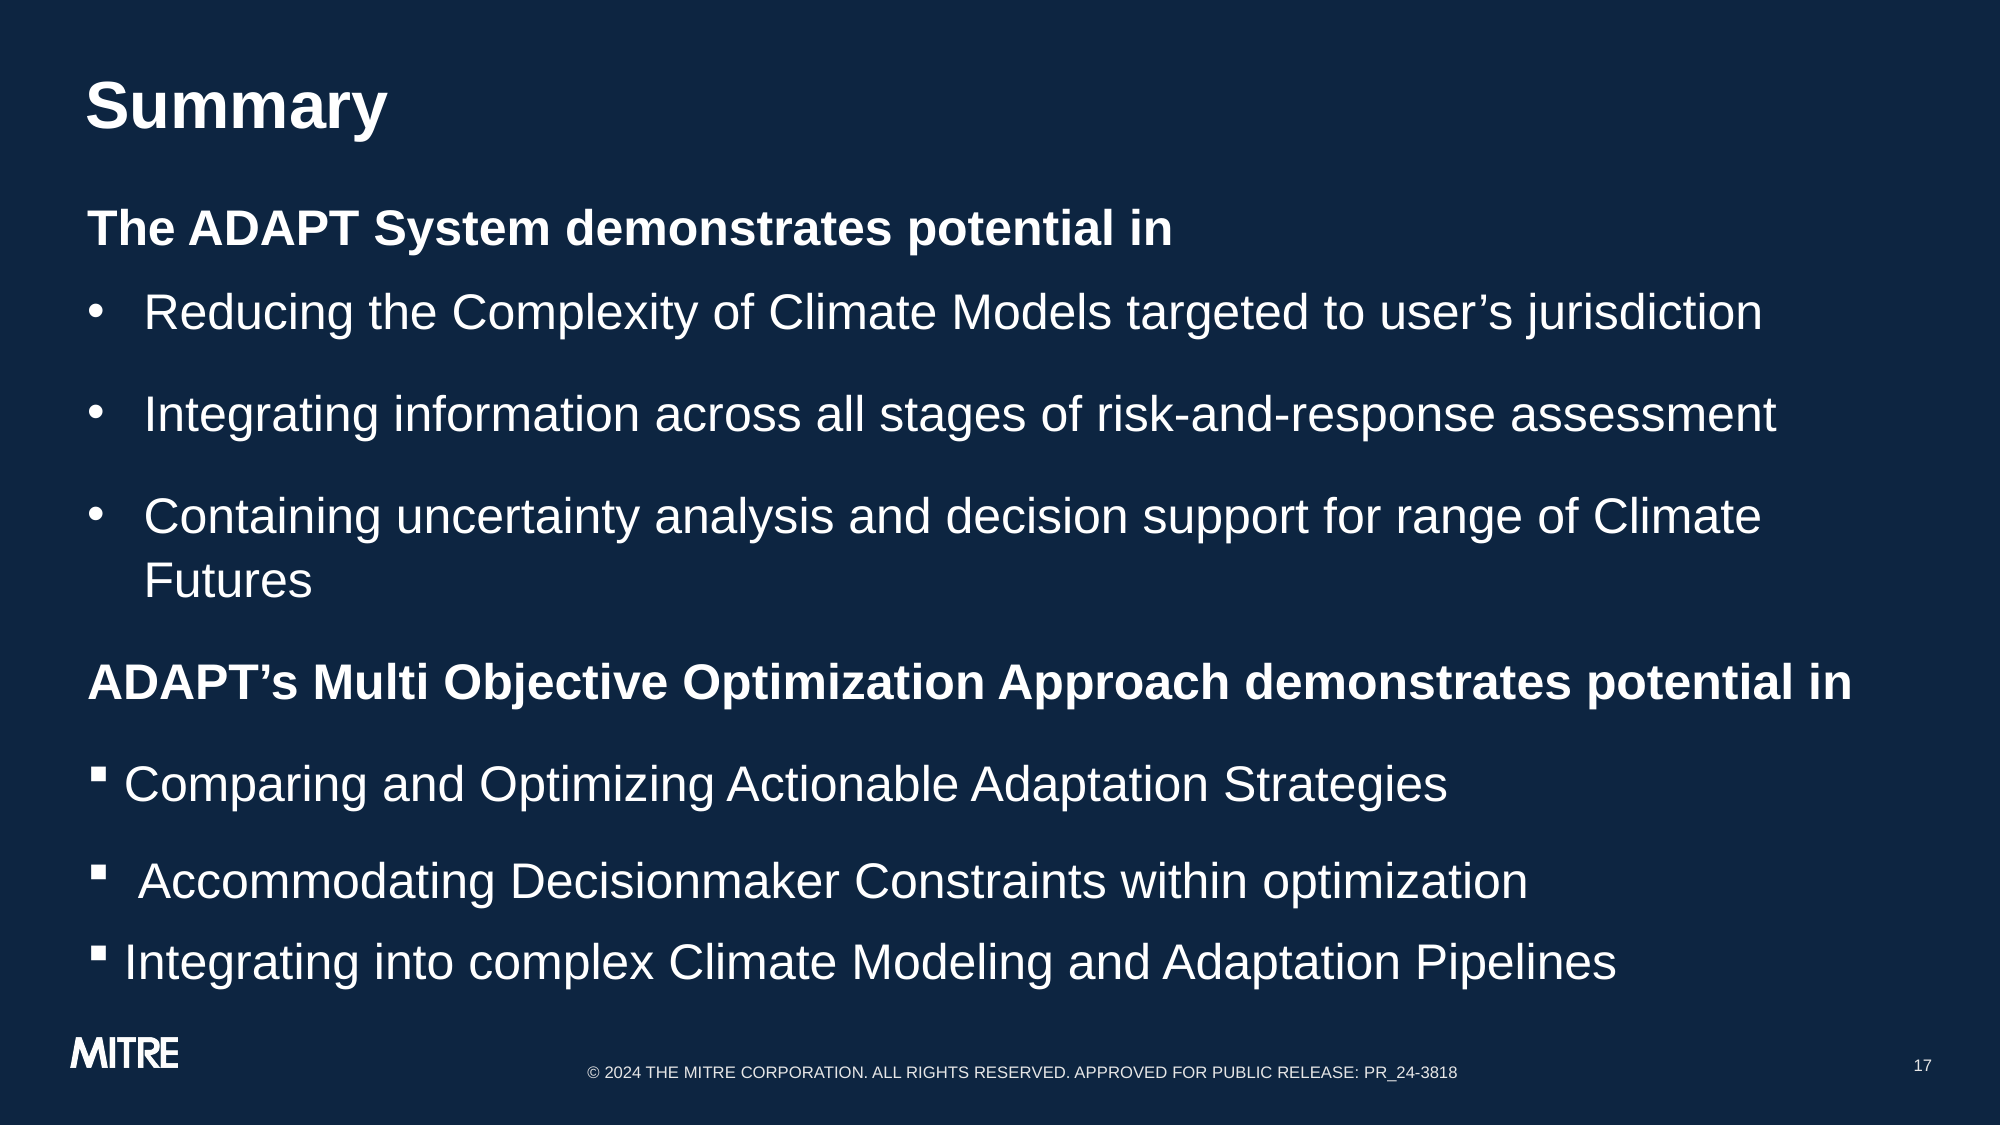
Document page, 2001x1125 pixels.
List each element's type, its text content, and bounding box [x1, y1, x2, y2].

title Summary [70, 60, 1931, 150]
text_box © 2024 THE MITRE CORPORATION. ALL RIGHTS RESERVED. APPROVED FOR PUBLIC RELEASE: PR_24-3818 [299, 1057, 1747, 1088]
list The ADAPT System demonstrates potential in Reducing the Complexity of Climate Models targeted to user’s jurisdiction Integrating information across all stages of risk-and-response assessment Containing uncertainty analysis and decision support for range of Climate Futures ADAPT’s Multi Objective Optimization Approach demonstrates potential in Comparing and Optimizing Actionable Adaptation Strategies Accommodating Decisionmaker Constraints within optimization Integrating into complex Climate Modeling and Adaptation Pipelines [72, 187, 1933, 938]
picture [70, 1037, 178, 1068]
slide_number 17 [1830, 1050, 1933, 1080]
